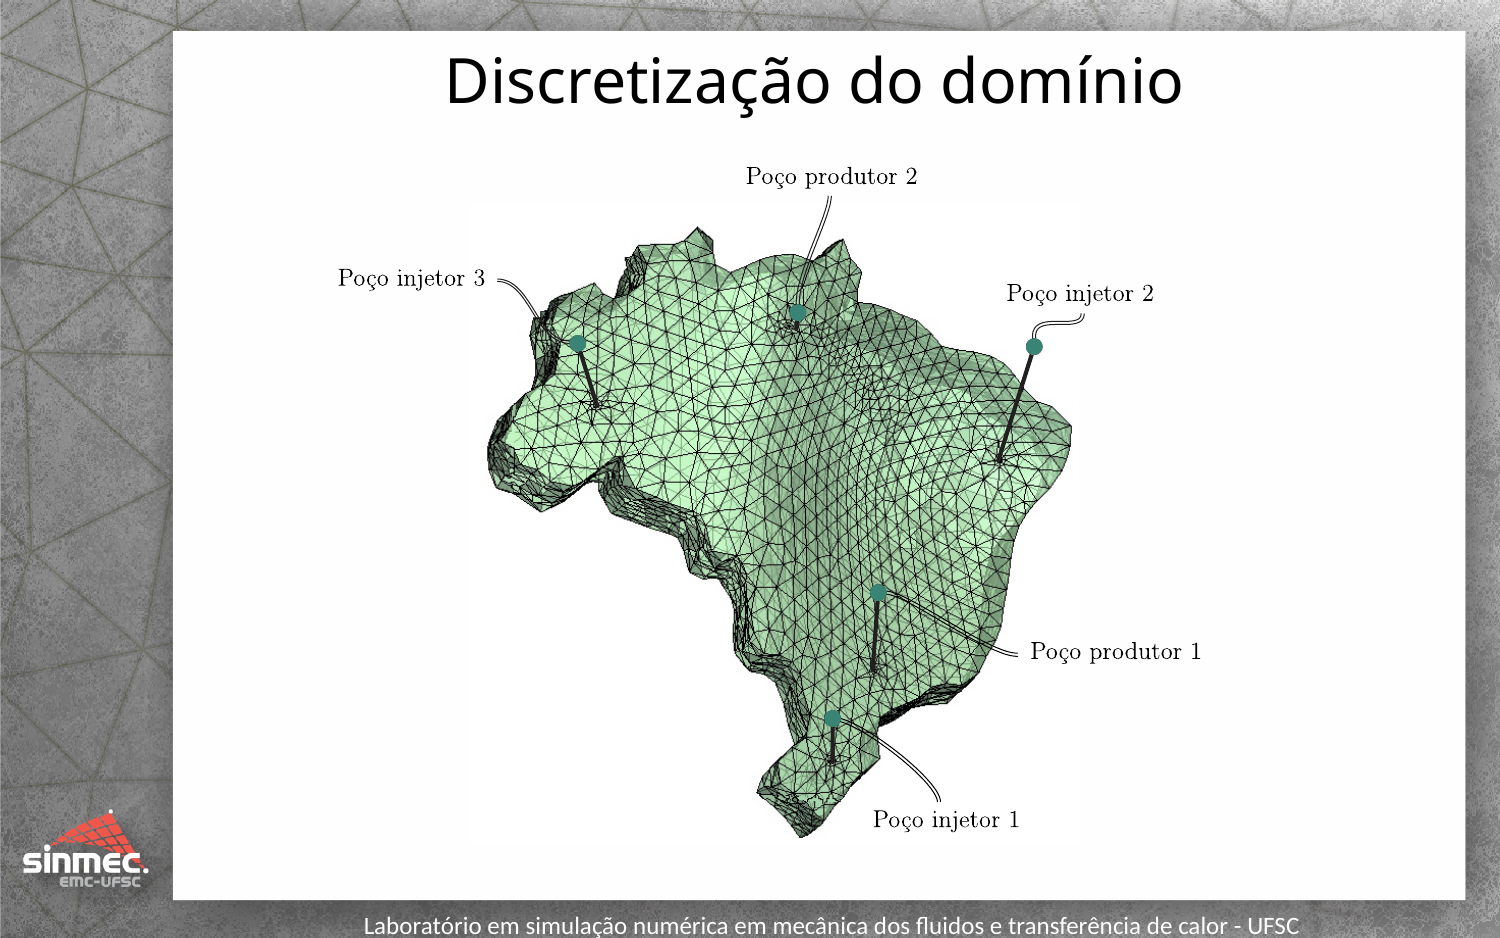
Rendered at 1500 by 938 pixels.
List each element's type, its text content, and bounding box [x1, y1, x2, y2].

picture [0, 0, 1500, 938]
footer Laboratório em simulação numérica em mecânica dos fluidos e transferência de calor - UFSC [324, 899, 1341, 938]
text_box Discretização do domínio [171, 55, 1459, 103]
